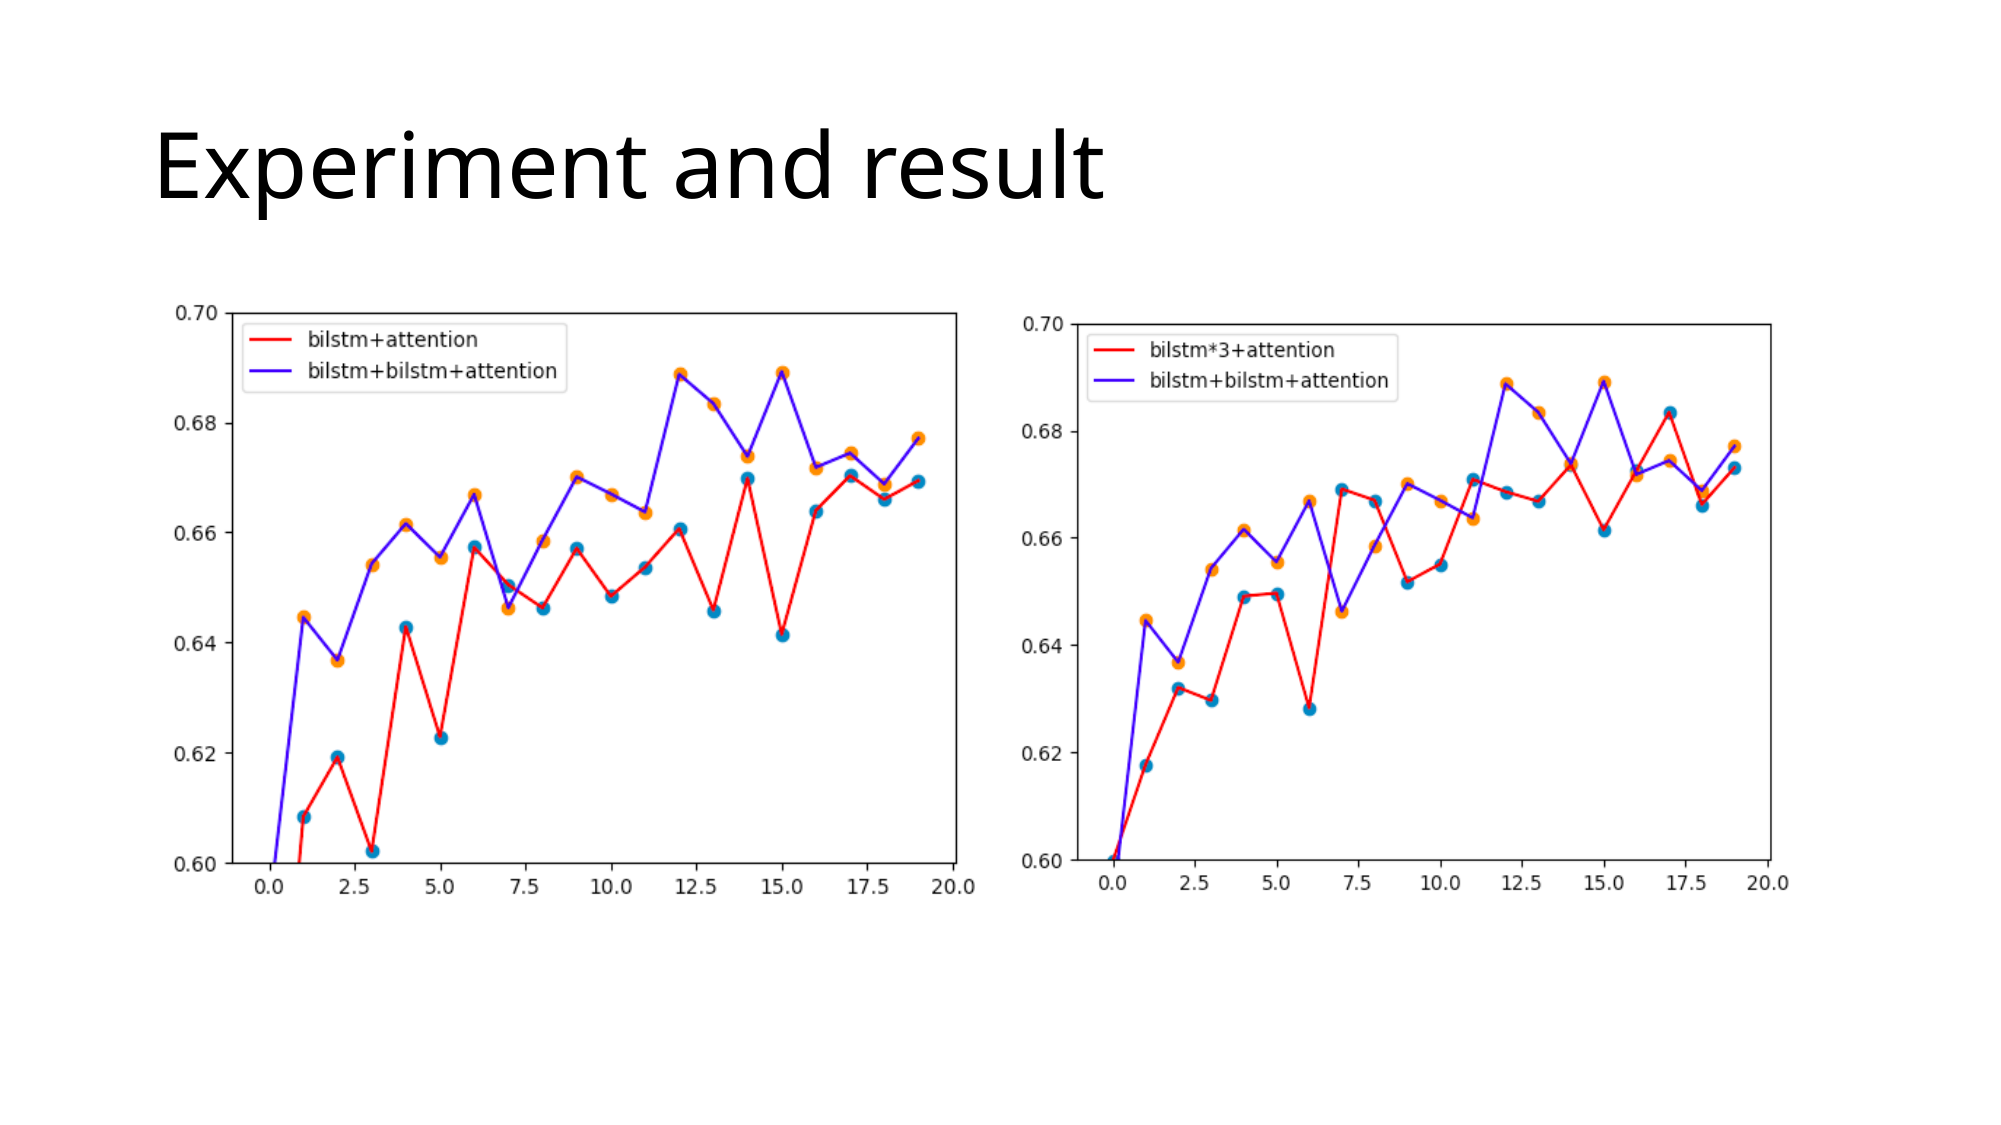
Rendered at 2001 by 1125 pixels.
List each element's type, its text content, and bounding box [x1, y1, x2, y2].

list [162, 292, 988, 909]
title Experiment and result [137, 59, 1863, 278]
picture [999, 292, 1797, 909]
